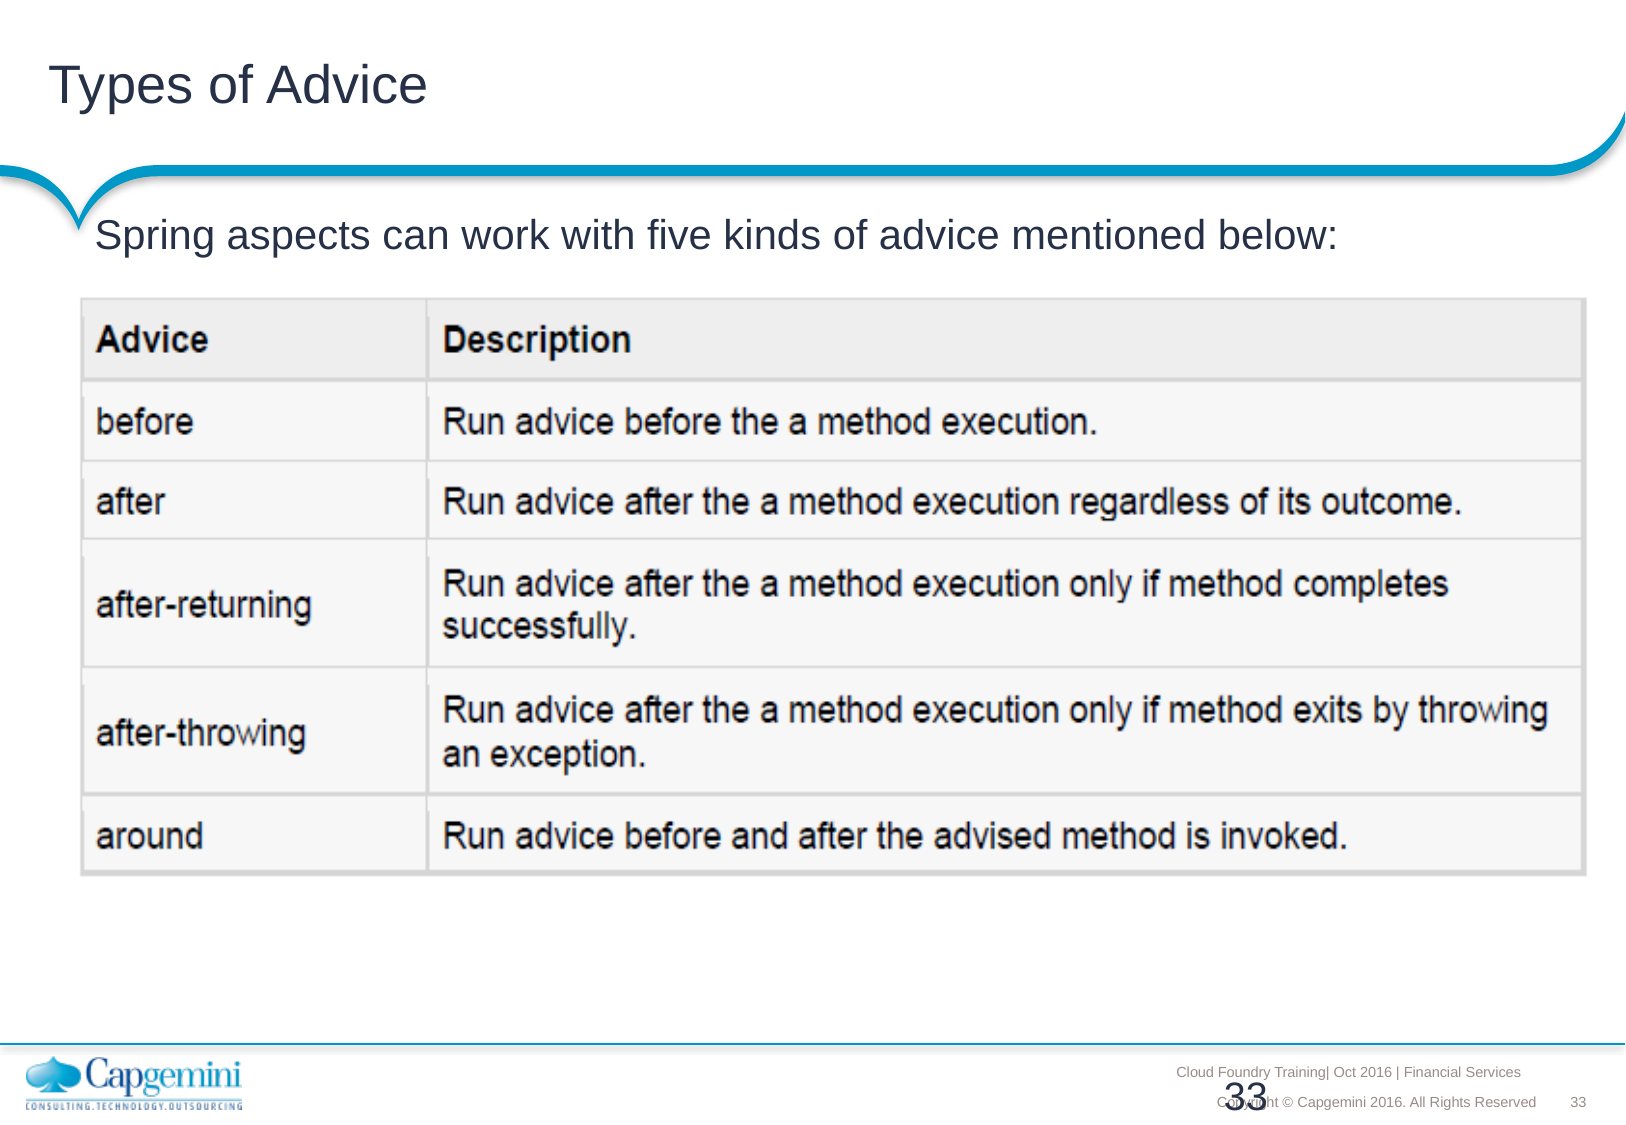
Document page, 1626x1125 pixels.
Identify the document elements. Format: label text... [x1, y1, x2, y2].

text_box Spring aspects can work with five kinds of advice mentioned below: [79, 200, 1366, 265]
picture [26, 1056, 242, 1110]
slide_number 33 [1209, 1063, 1589, 1113]
title Types of Advice [0, 0, 1625, 165]
picture [75, 292, 1591, 883]
slide_number [1270, 1102, 1592, 1120]
